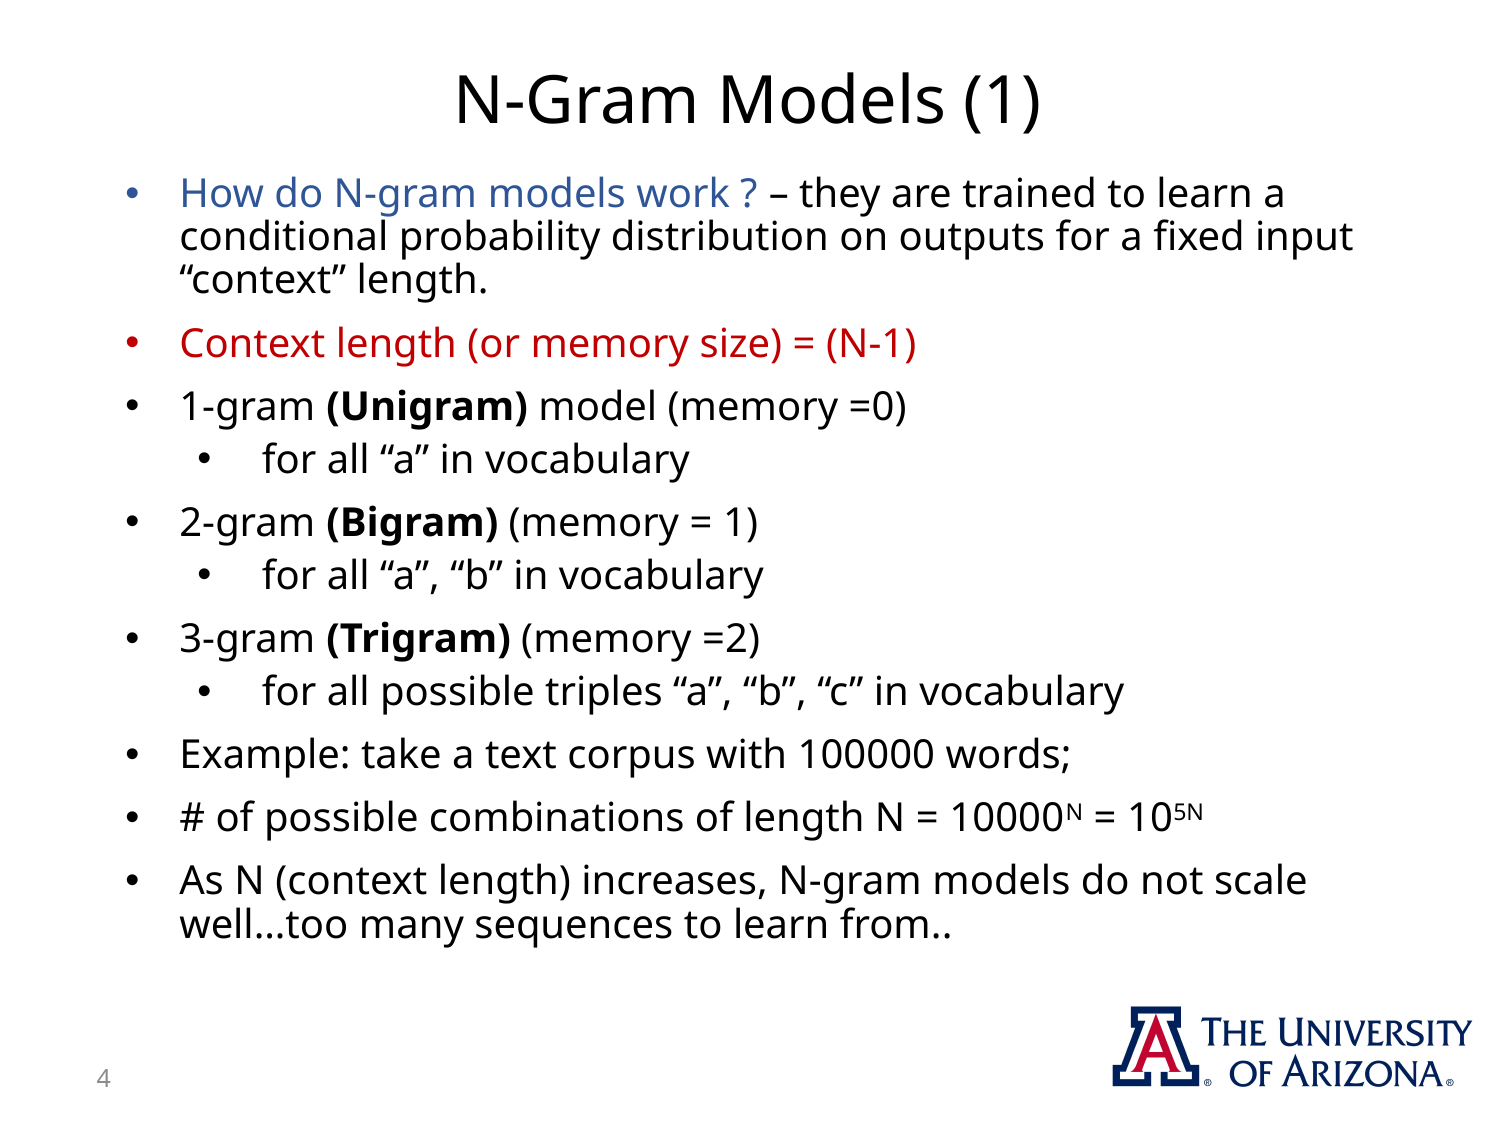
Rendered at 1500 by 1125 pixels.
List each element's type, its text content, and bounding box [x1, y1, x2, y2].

slide_number 4 [76, 1049, 126, 1109]
picture [1105, 1000, 1478, 1094]
title N-Gram Models (1) [110, 34, 1386, 146]
